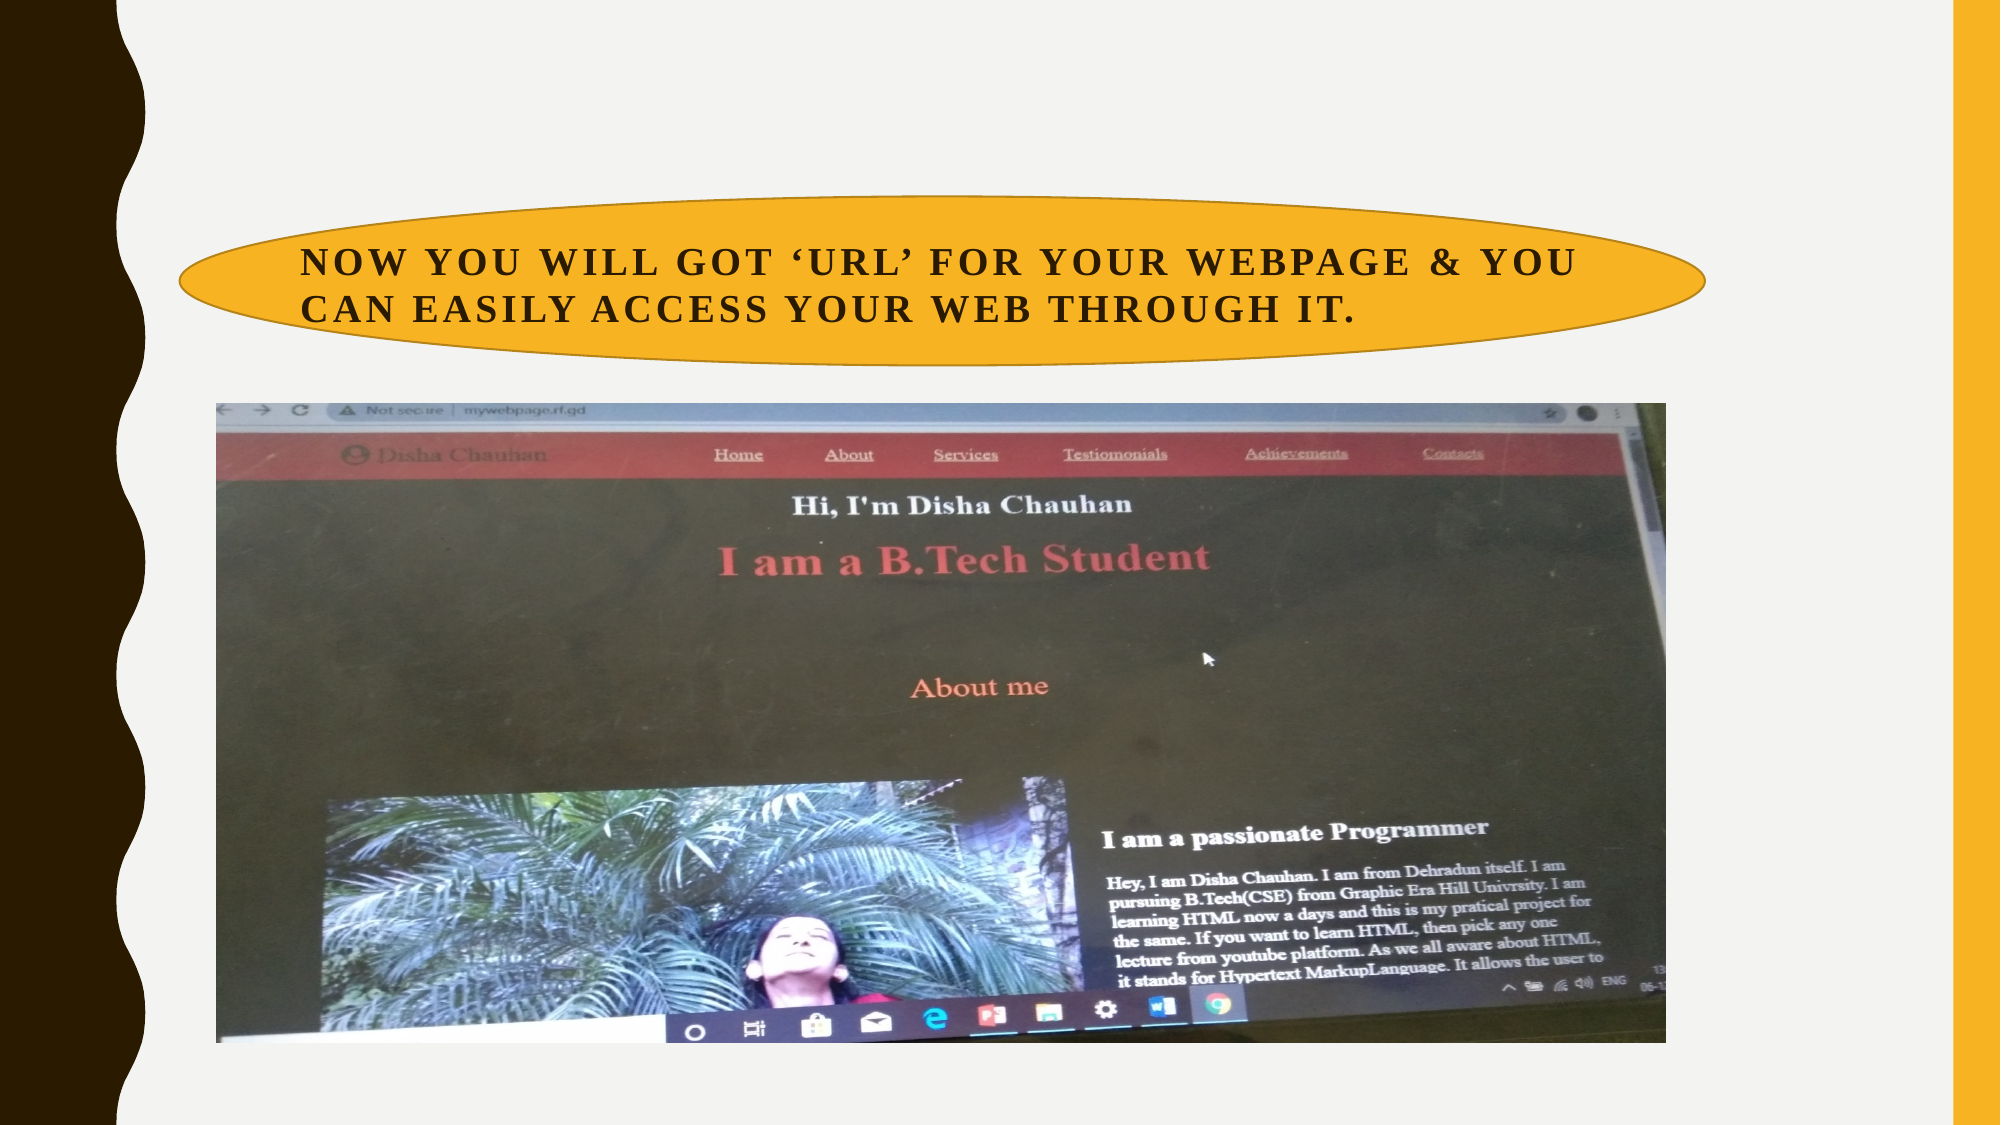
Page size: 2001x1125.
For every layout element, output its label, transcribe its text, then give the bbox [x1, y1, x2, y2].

list Now you will got ‘url’ for your webpage & you can easily access your web through it. [285, 234, 1598, 338]
text_box [1598, 236, 1706, 326]
picture [216, 403, 1666, 1043]
text_box [178, 237, 285, 325]
text_box [371, 338, 1514, 367]
text_box [301, 195, 1583, 234]
